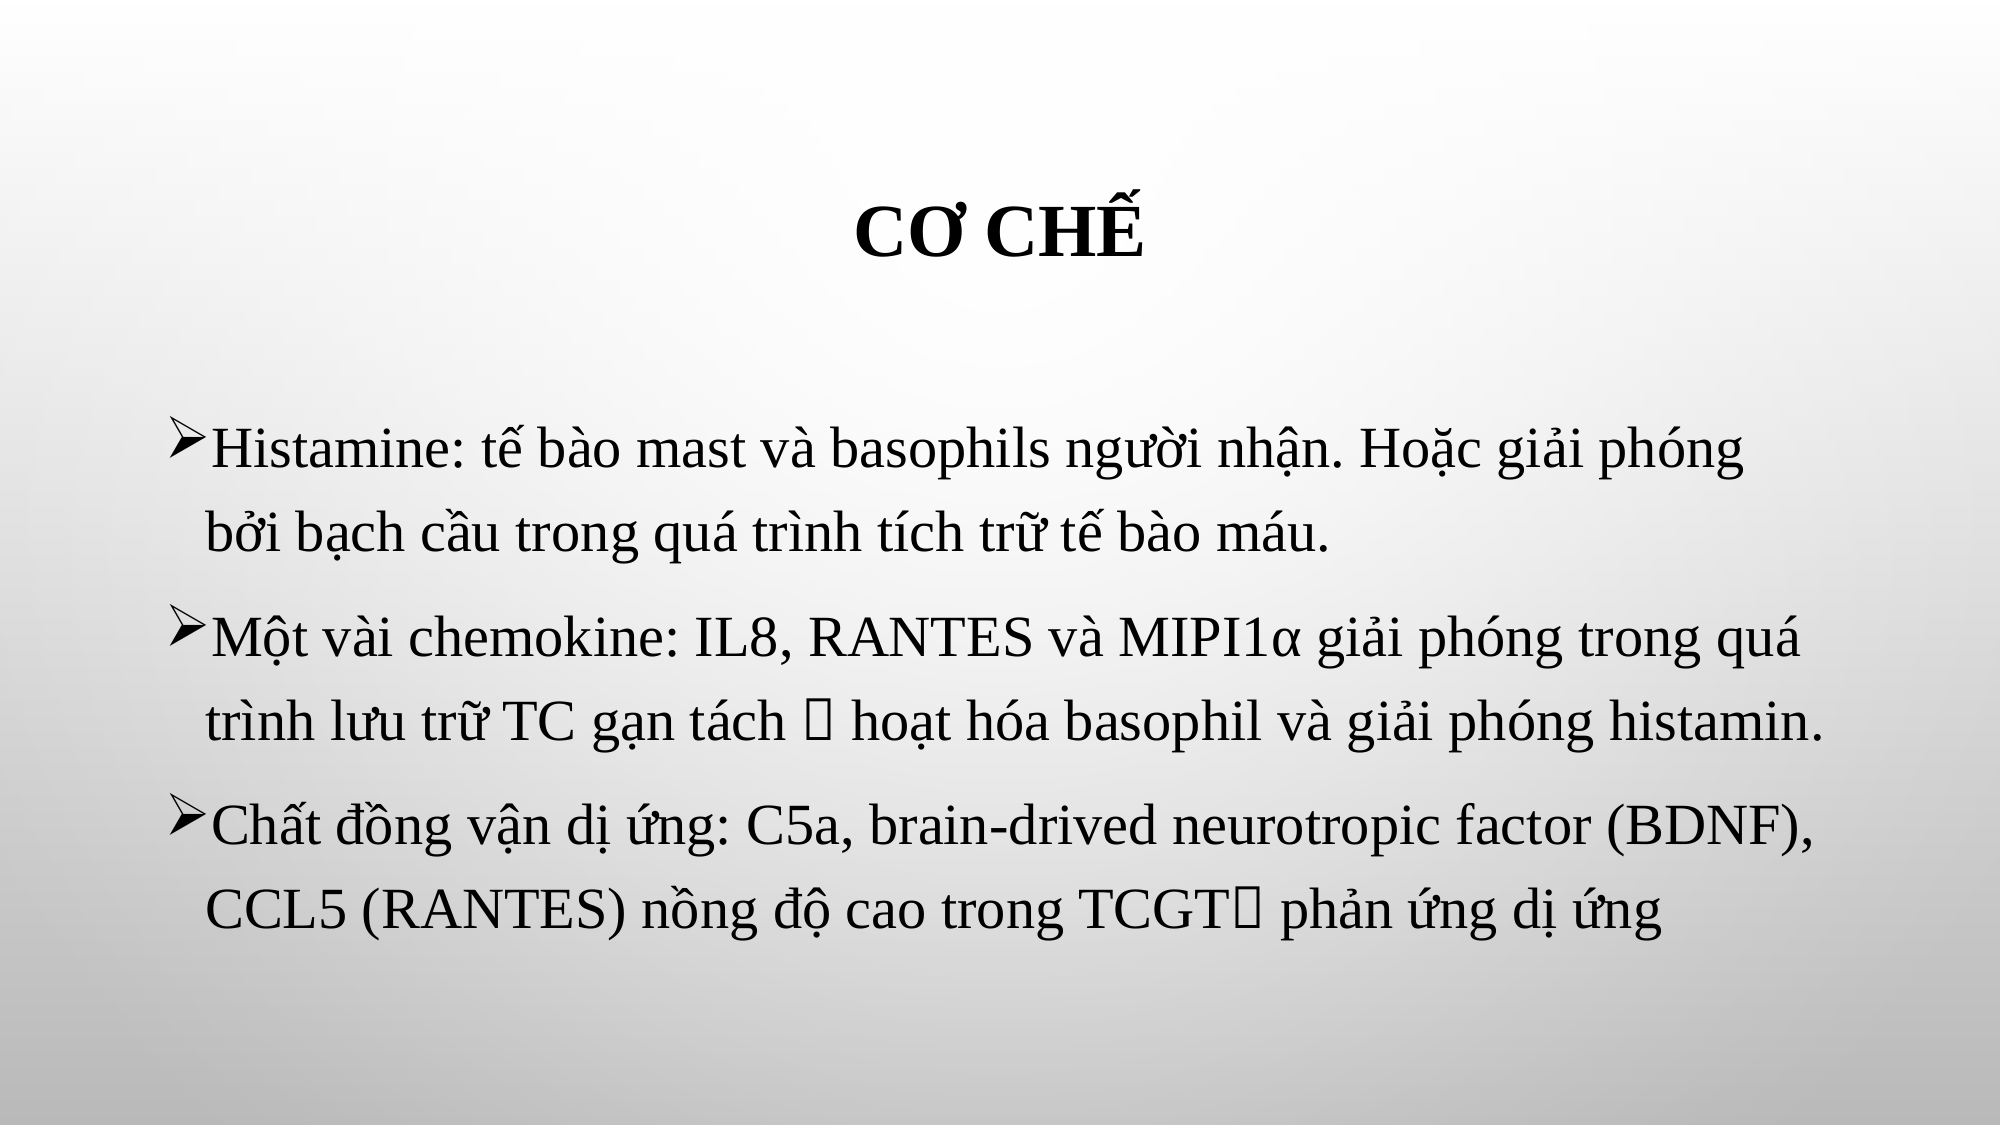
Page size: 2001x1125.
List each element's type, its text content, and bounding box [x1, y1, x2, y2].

title Cơ chế [149, 101, 1851, 364]
picture [0, 0, 2000, 1125]
list Histamine: tế bào mast và basophils người nhận. Hoặc giải phóng bởi bạch cầu trong quá trình tích trữ tế bào máu. Một vài chemokine: IL8, RANTES và MIPI1α giải phóng trong quá trình lưu trữ TC gạn tách  hoạt hóa basophil và giải phóng histamin. Chất đồng vận dị ứng: C5a, brain-drived neurotropic factor (BDNF), CCL5 (RANTES) nồng độ cao trong TCGT phản ứng dị ứng [149, 388, 1851, 950]
